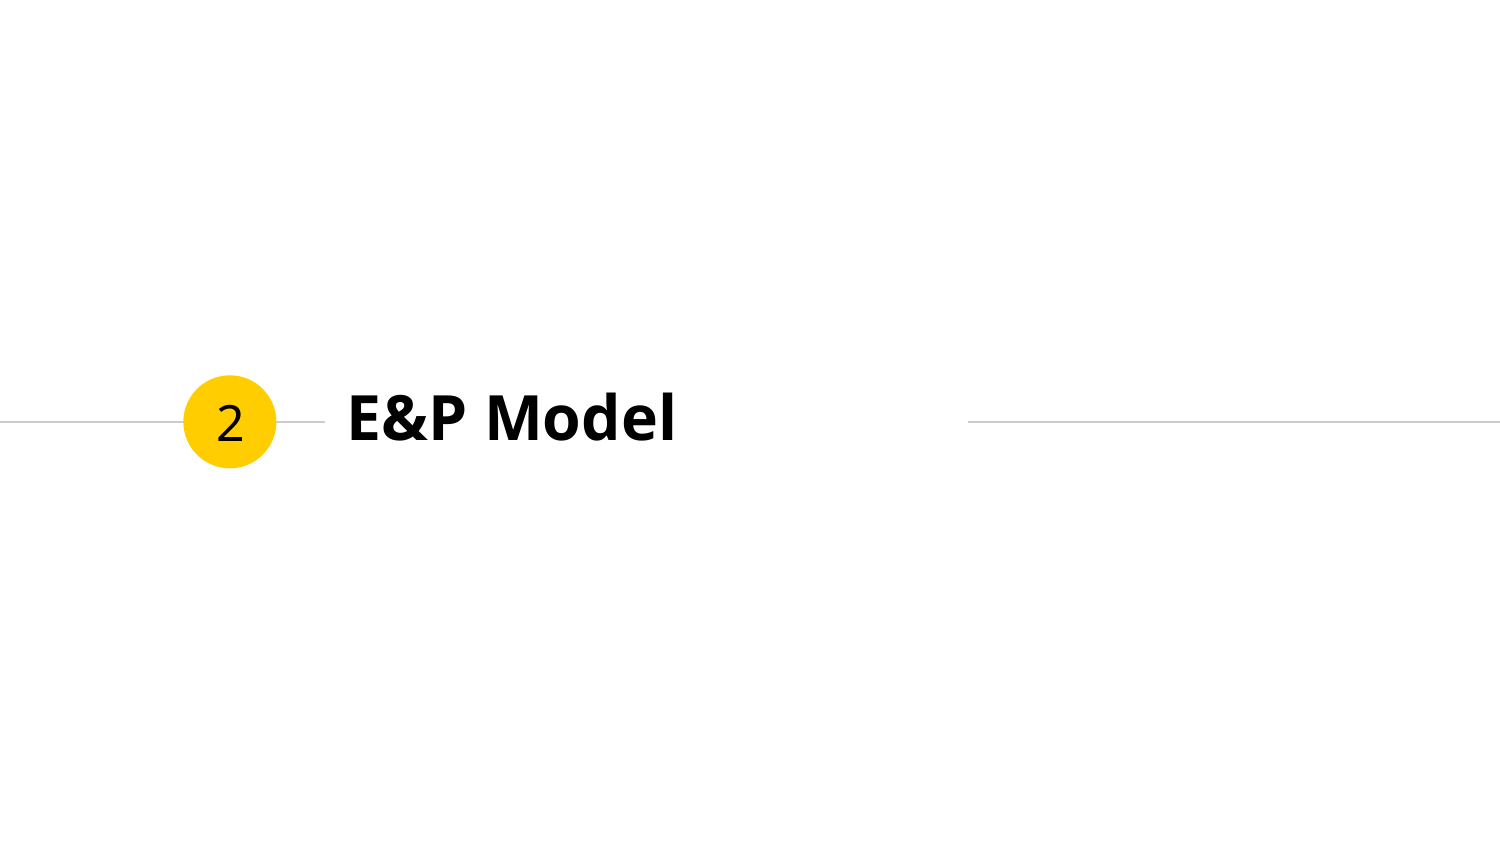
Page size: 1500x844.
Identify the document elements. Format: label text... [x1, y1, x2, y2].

title E&P Model [331, 277, 954, 469]
text_box 2 [186, 375, 276, 468]
